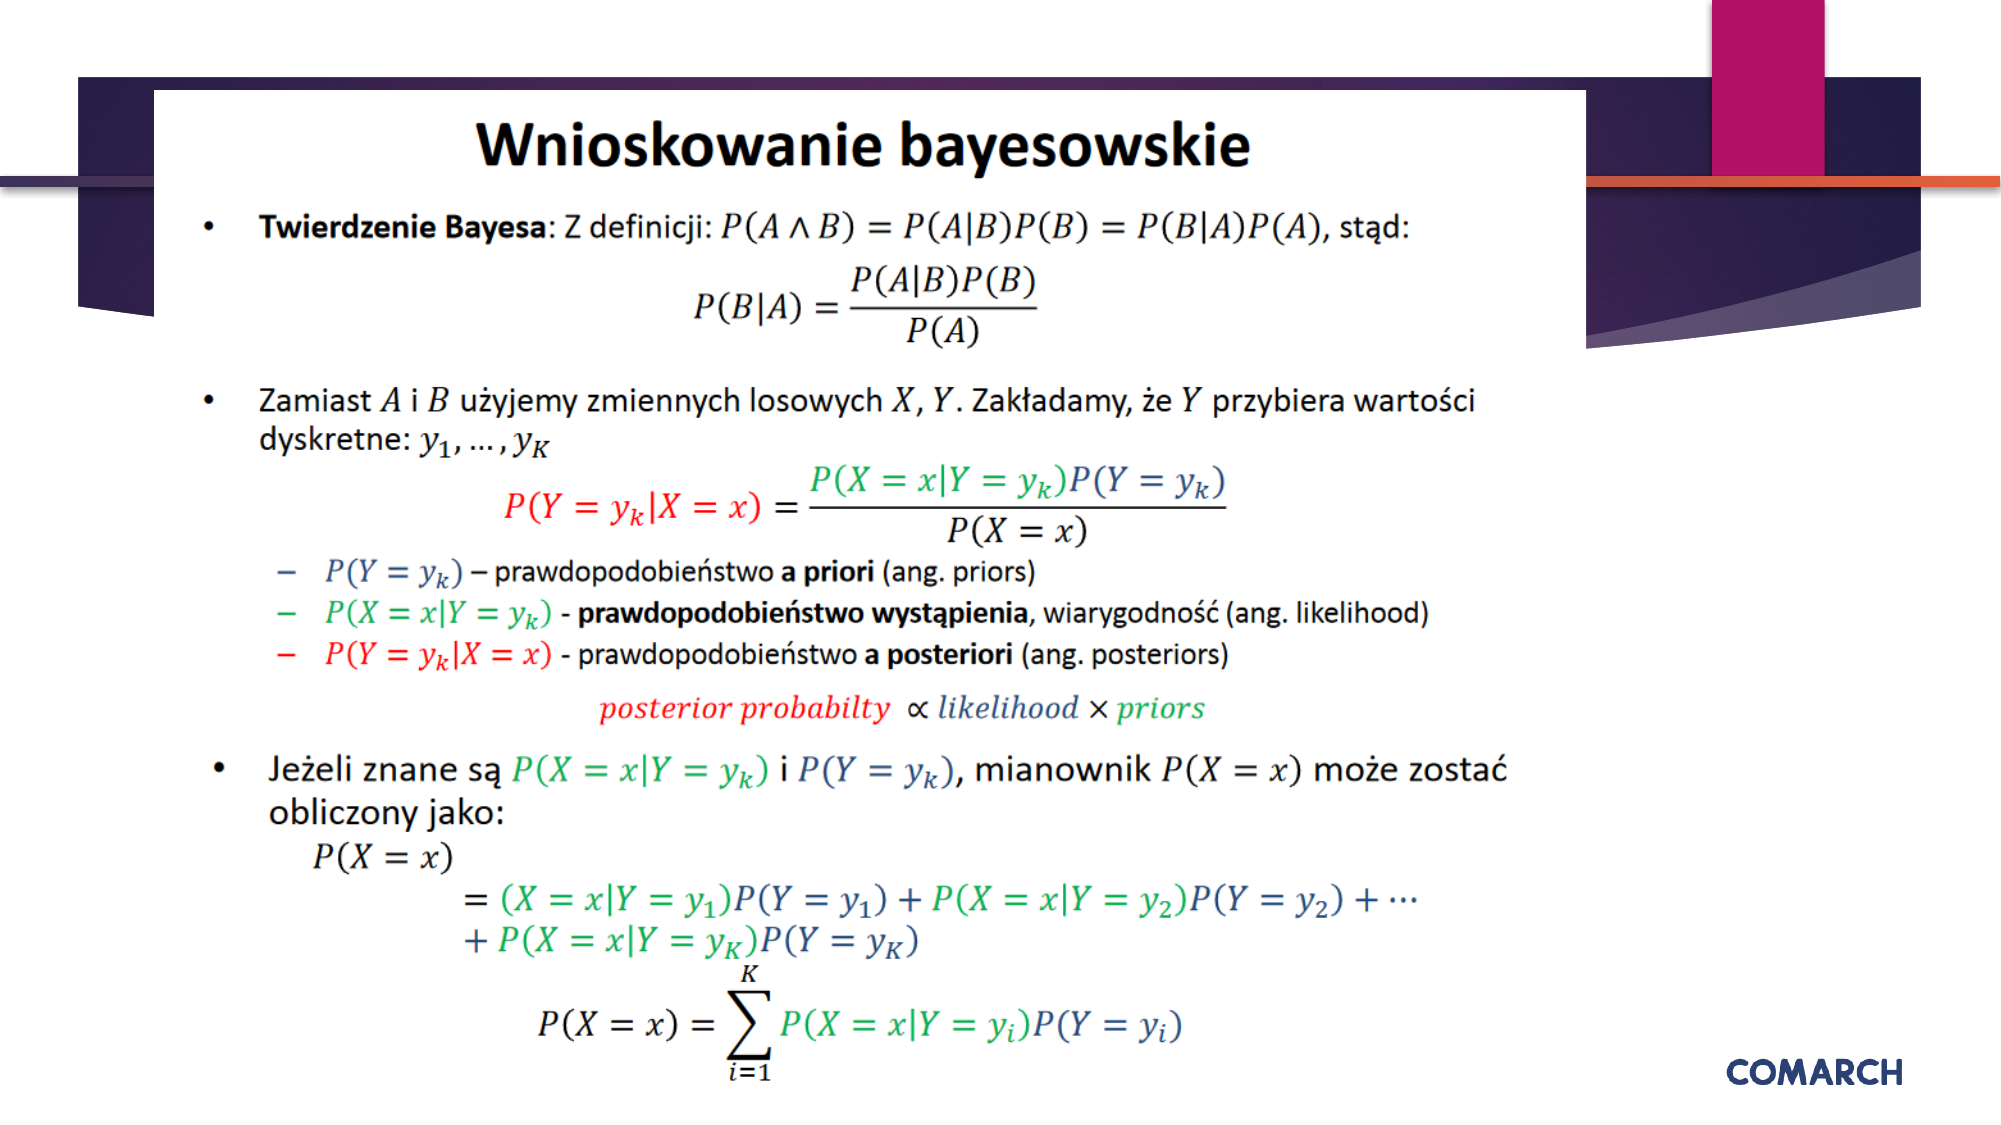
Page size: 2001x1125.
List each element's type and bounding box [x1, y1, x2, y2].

picture [1726, 1058, 1902, 1085]
picture [153, 89, 1587, 1102]
